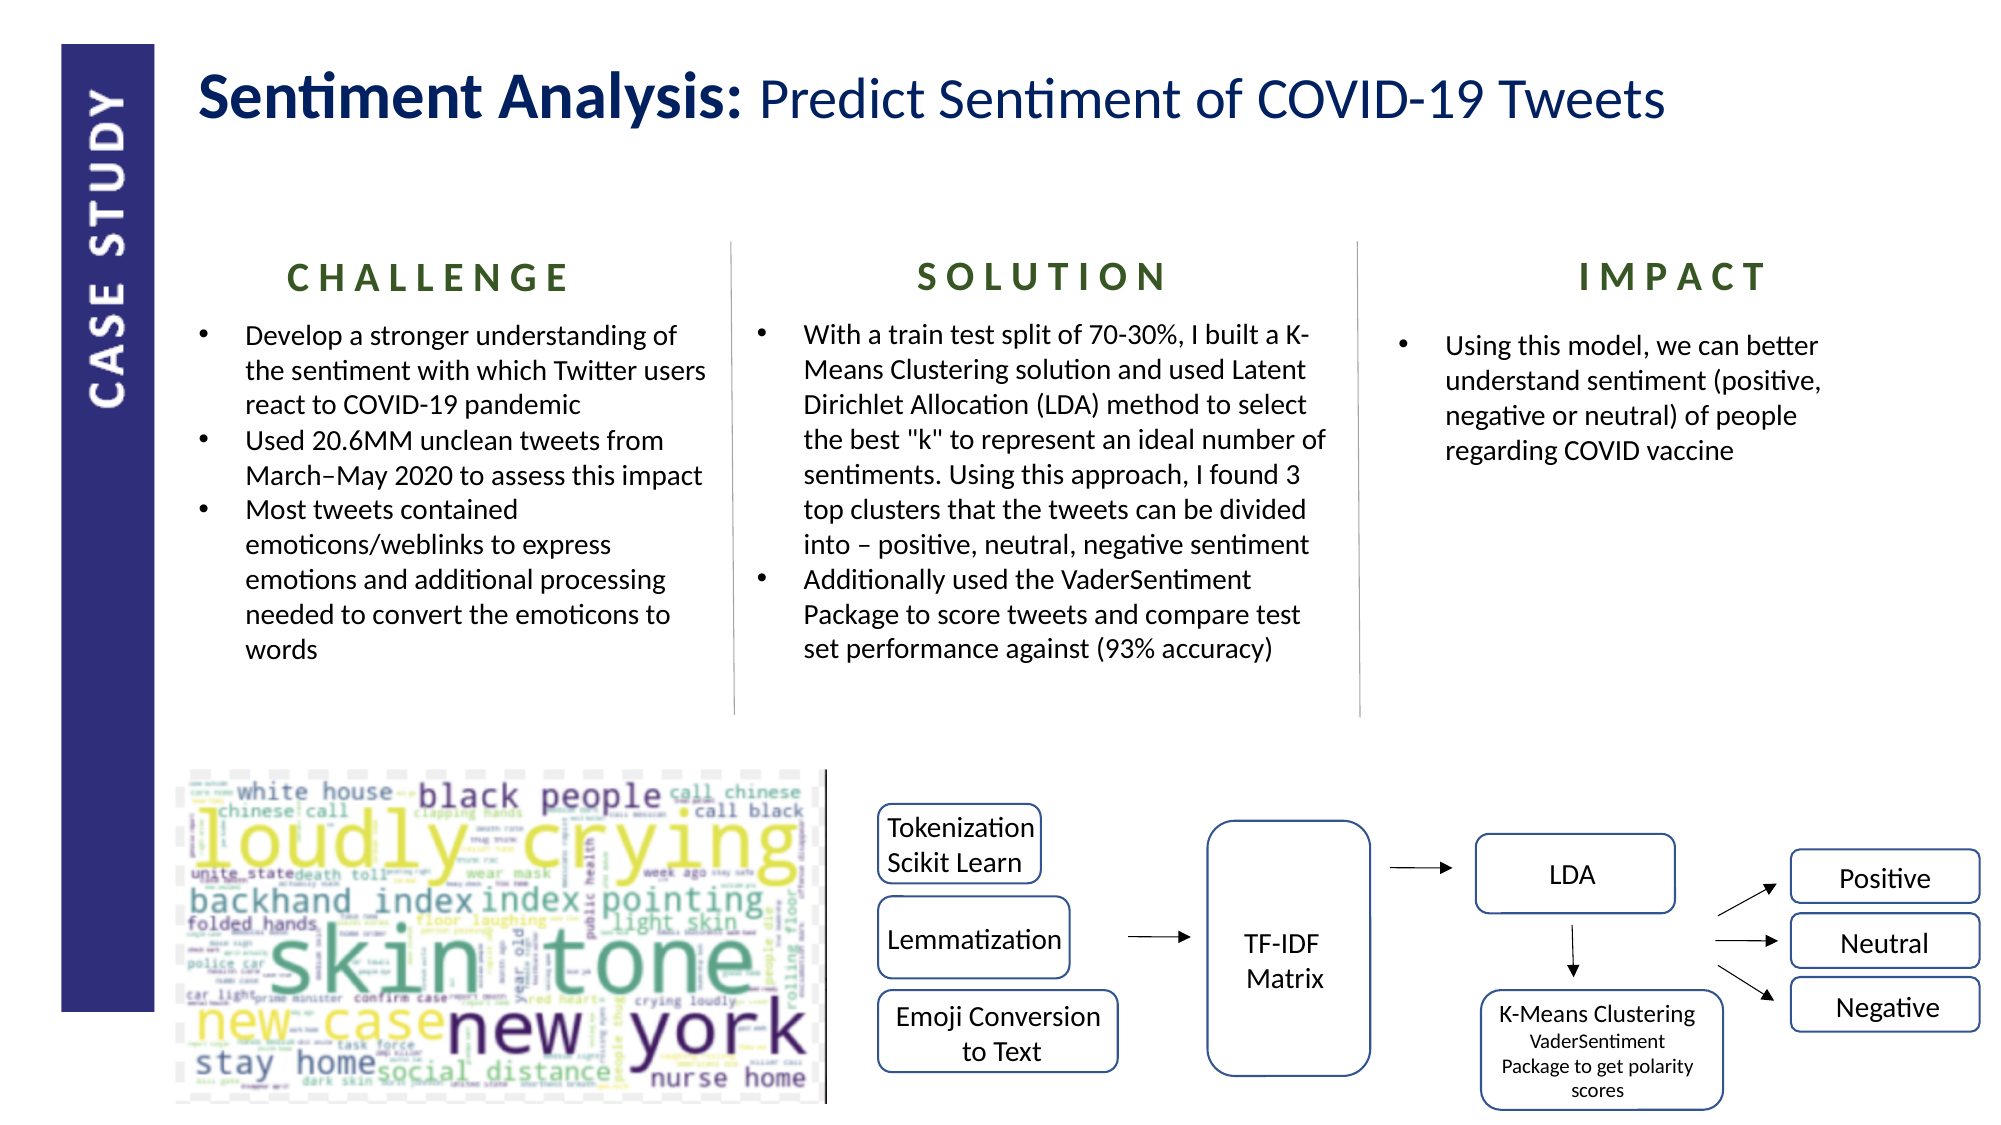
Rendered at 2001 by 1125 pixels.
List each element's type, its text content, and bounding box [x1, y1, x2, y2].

text_box With a train test split of 70-30%, I built a K-Means Clustering solution and used Latent Dirichlet Allocation (LDA) method to select the best "k" to represent an ideal number of sentiments. Using this approach, I found 3 top clusters that the tweets can be divided into – positive, neutral, negative sentiment Additionally used the VaderSentiment Package to score tweets and compare test set performance against (93% accuracy) [741, 307, 1343, 673]
text_box TF-IDF Matrix [1200, 916, 1370, 1002]
text_box Emoji Conversion to Text [860, 989, 1143, 1075]
text_box Sentiment Analysis: Predict Sentiment of COVID-19 Tweets [183, 44, 1889, 140]
text_box [1474, 832, 1677, 915]
text_box Using this model, we can better understand sentiment (positive, negative or neutral) of people regarding COVID vaccine [1383, 318, 1897, 544]
text_box [1715, 992, 1725, 1108]
text_box K-Means Clustering VaderSentiment Package to get polarity scores [1480, 989, 1715, 1110]
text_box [730, 241, 735, 715]
text_box Develop a stronger understanding of the sentiment with which Twitter users react to COVID-19 pandemic Used 20.6MM unclean tweets from March–May 2020 to assess this impact Most tweets contained emoticons/weblinks to express emotions and additional processing needed to convert the emoticons to words [183, 308, 730, 673]
text_box Positive [1794, 851, 1983, 902]
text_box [1357, 241, 1361, 718]
text_box LDA [1475, 847, 1671, 898]
text_box Tokenization Scikit Learn [872, 800, 1323, 886]
text_box I M P A C T [1446, 241, 1897, 307]
text_box [1789, 848, 1978, 904]
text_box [1717, 965, 1775, 1001]
text_box Negative [1790, 980, 1986, 1031]
text_box [877, 963, 1071, 980]
text_box [1789, 912, 1981, 969]
text_box [1792, 975, 1979, 980]
text_box Lemmatization [872, 912, 1206, 963]
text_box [1717, 883, 1777, 916]
text_box [1206, 819, 1372, 1078]
text_box S O L U T I O N [815, 241, 1266, 307]
text_box [877, 895, 1071, 912]
picture [60, 44, 827, 1104]
text_box C H A L L E N G E [201, 242, 652, 308]
